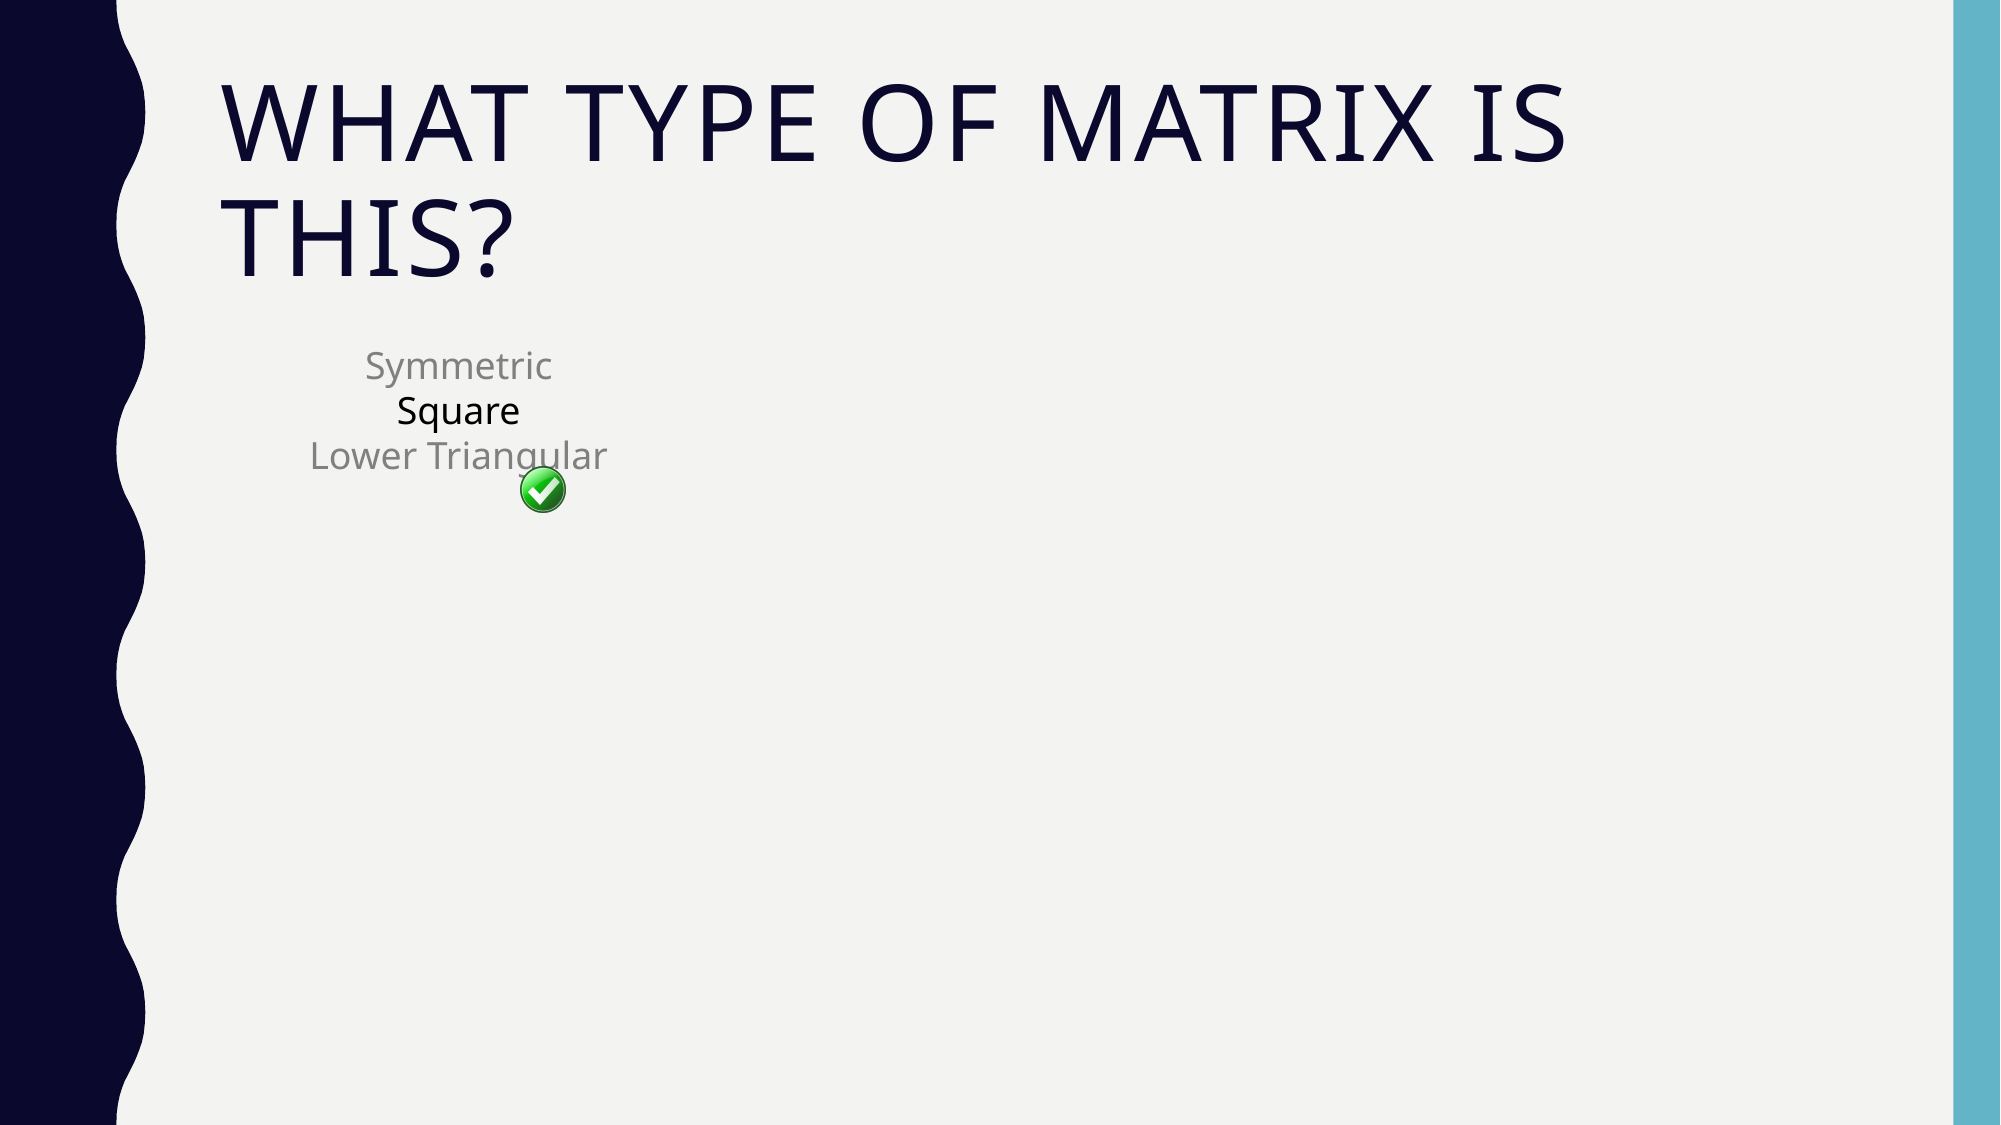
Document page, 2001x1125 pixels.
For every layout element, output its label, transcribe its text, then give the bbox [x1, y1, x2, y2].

title What Type of Matrix is This? [205, 62, 1875, 308]
picture [519, 466, 566, 513]
